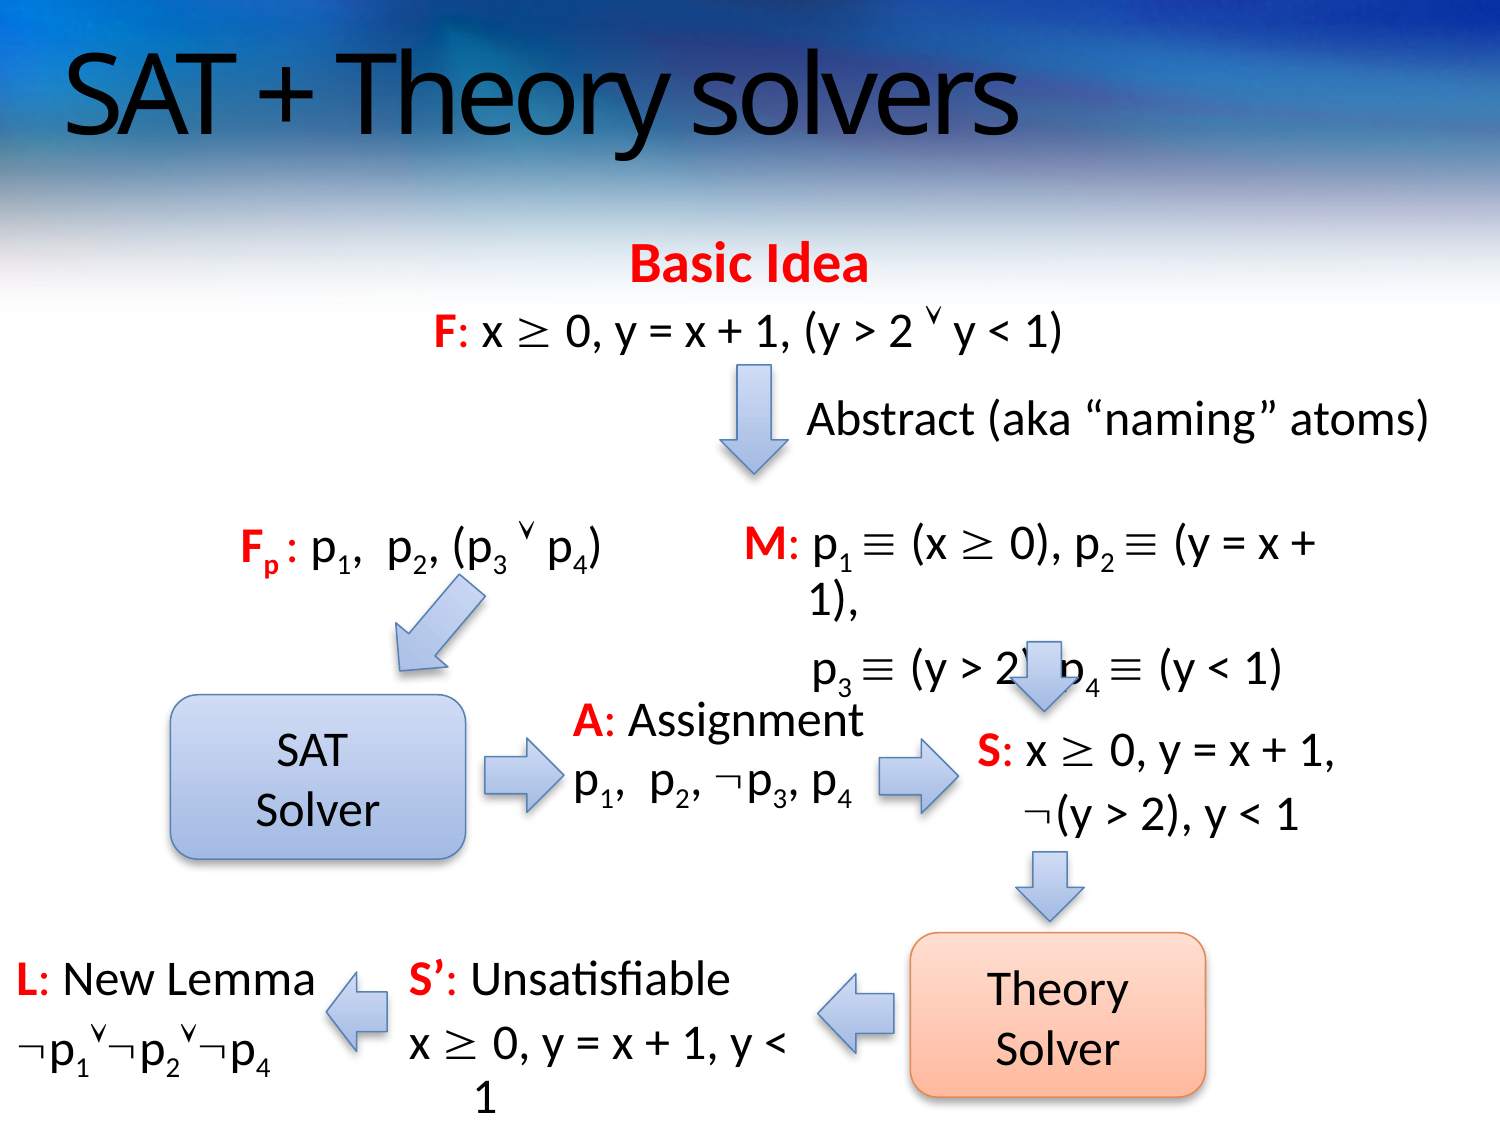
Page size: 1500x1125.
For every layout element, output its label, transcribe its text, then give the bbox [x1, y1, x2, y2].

text_box SAT Solver [169, 693, 467, 860]
text_box [1015, 851, 1085, 923]
text_box [819, 973, 895, 1054]
text_box Theory Solver [909, 931, 1207, 1098]
text_box M: p1  (x  0), p2  (y = x + 1), p3  (y > 2), p4  (y < 1) [743, 510, 1356, 698]
text_box [394, 573, 486, 672]
text_box Abstract (aka “naming” atoms) [806, 392, 1500, 447]
text_box Fp : p1, p2, (p3  p4) [240, 512, 711, 575]
text_box [484, 737, 565, 814]
text_box L: New Lemma p1p2p4 [16, 951, 427, 1125]
picture [0, 0, 1500, 1125]
list Basic Idea [62, 231, 1438, 595]
text_box S’: Unsatisfiable x  0, y = x + 1, y < 1 [427, 951, 819, 1124]
text_box [1009, 640, 1080, 713]
title SAT + Theory solvers [62, 37, 1438, 148]
text_box [719, 364, 790, 475]
text_box S: x  0, y = x + 1, (y > 2), y < 1 [977, 723, 1387, 842]
text_box A: Assignment p1, p2, p3, p4 [573, 692, 930, 809]
text_box [878, 738, 960, 815]
text_box F: x  0, y = x + 1, (y > 2  y < 1) [67, 304, 1443, 359]
